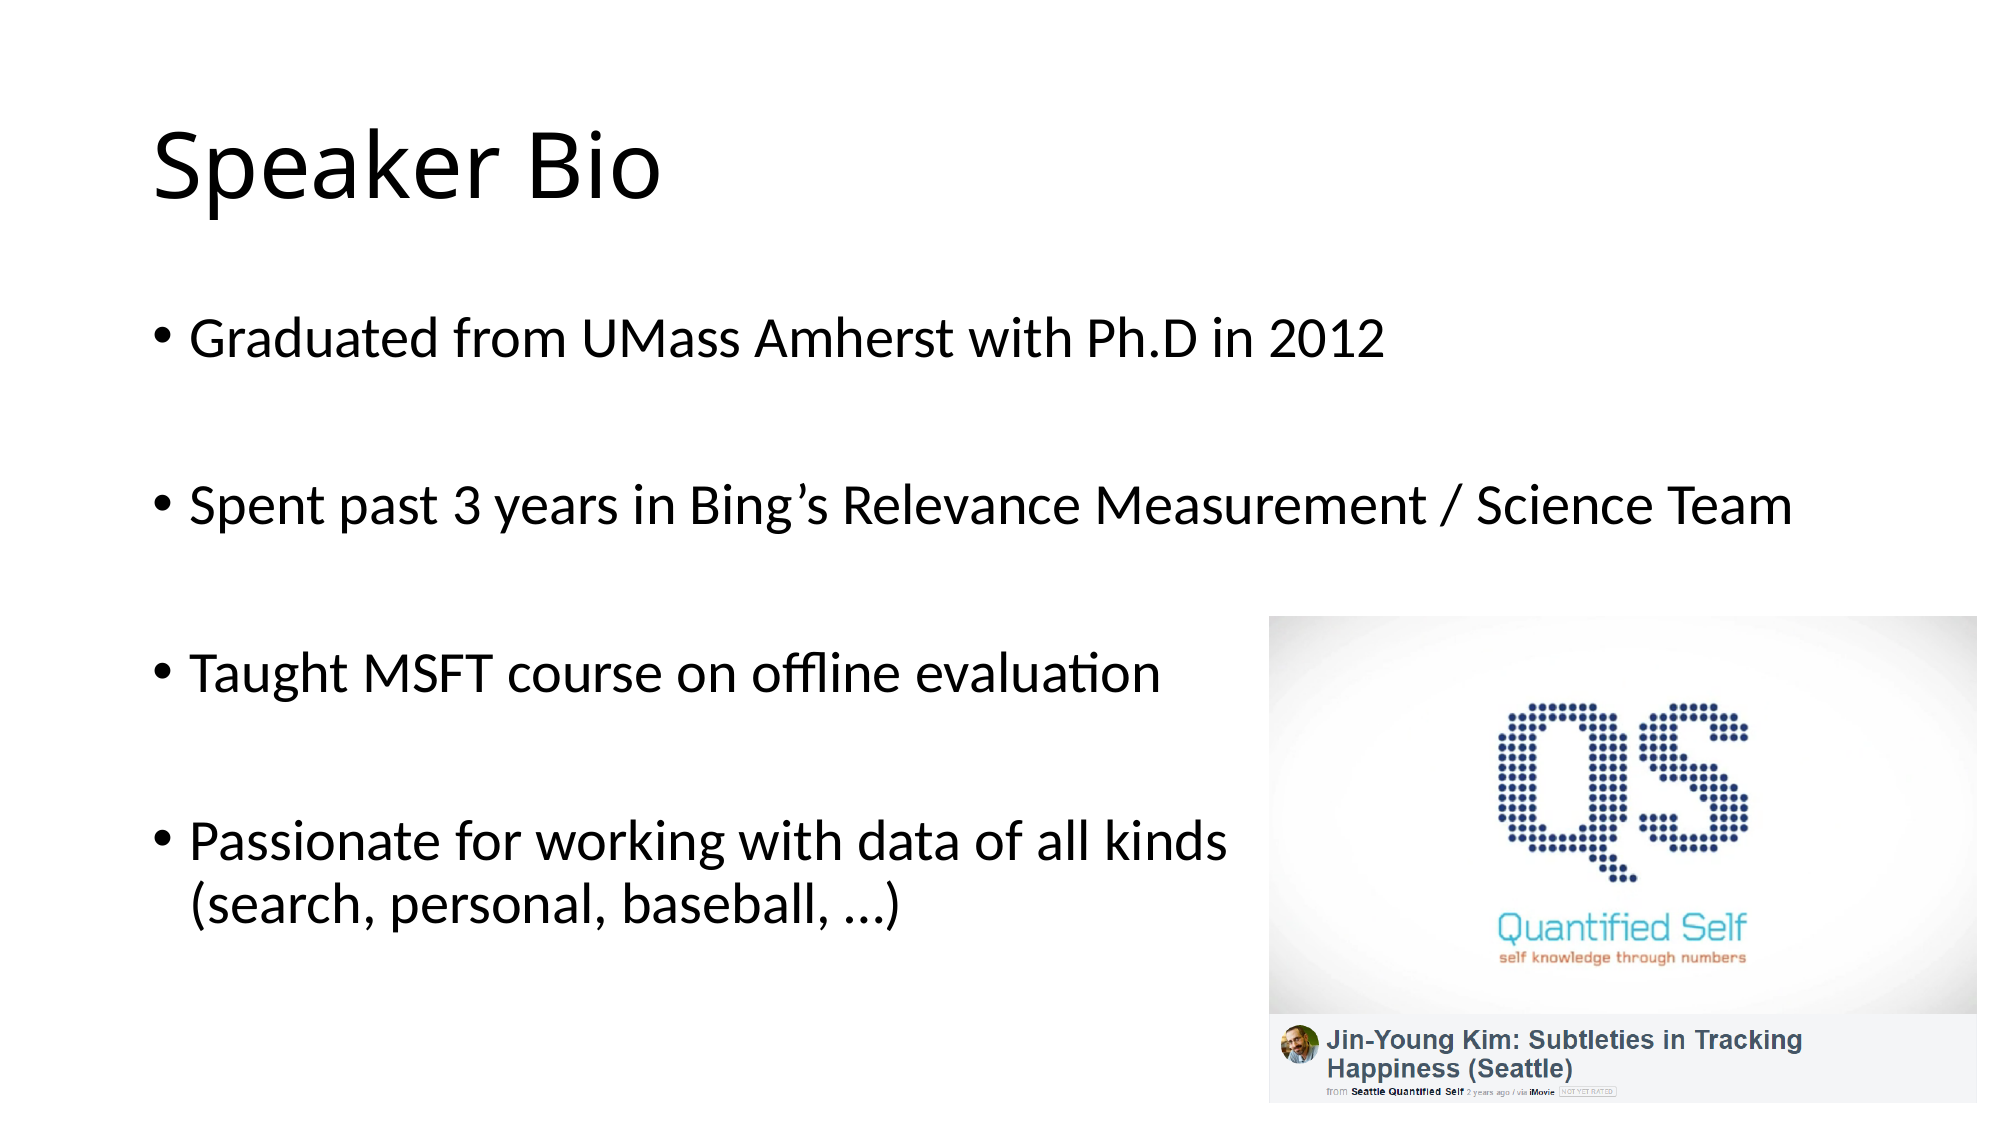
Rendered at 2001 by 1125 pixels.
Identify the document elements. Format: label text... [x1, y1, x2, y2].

title Speaker Bio [137, 59, 1863, 278]
list Graduated from UMass Amherst with Ph.D in 2012 Spent past 3 years in Bing’s Relevance Measurement / Science Team Taught MSFT course on offline evaluation Passionate for working with data of all kinds (search, personal, baseball, …) [137, 299, 1863, 1014]
picture [1256, 609, 1985, 1103]
